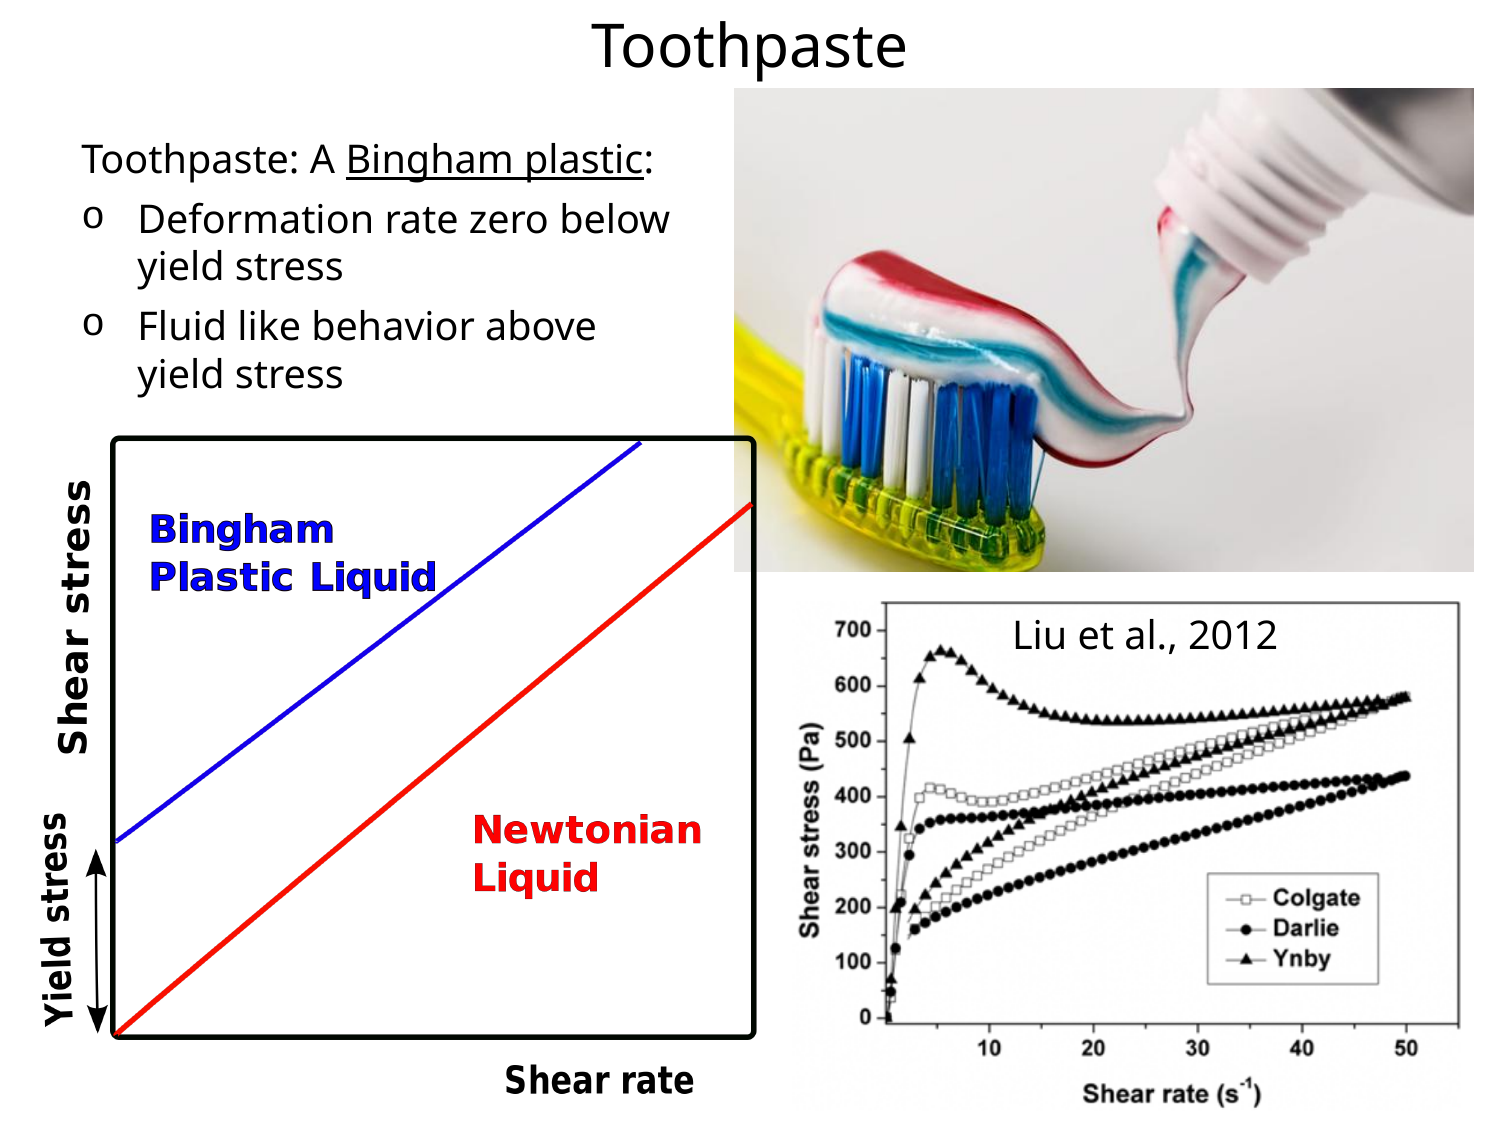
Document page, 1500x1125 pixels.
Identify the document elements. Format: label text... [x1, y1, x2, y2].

picture [38, 88, 1497, 1125]
text_box Toothpaste: A Bingham plastic: Deformation rate zero below yield stress Fluid like behavior above yield stress [66, 126, 703, 404]
text_box Toothpaste [0, 0, 1500, 88]
